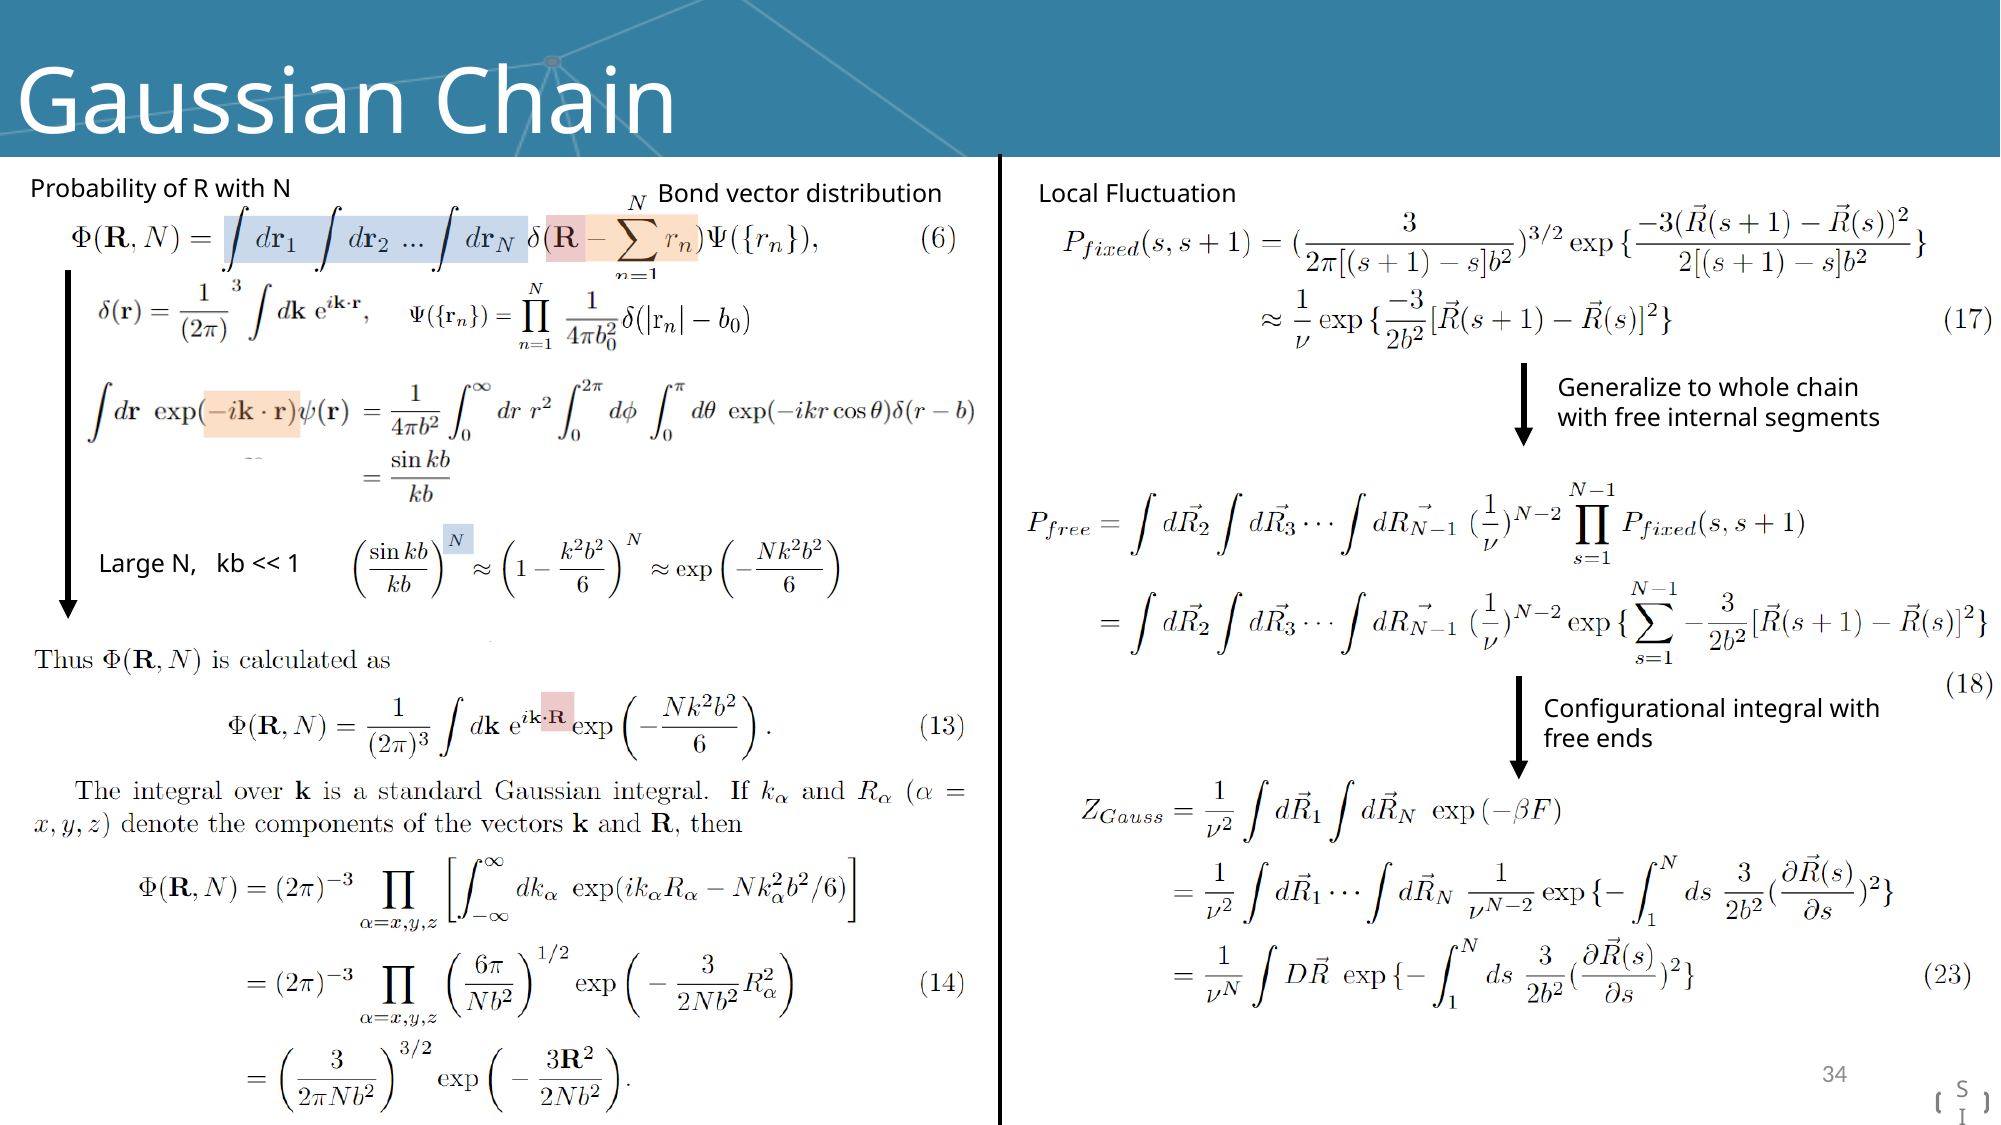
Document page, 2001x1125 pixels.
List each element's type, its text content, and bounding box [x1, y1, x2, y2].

picture [1052, 196, 2000, 357]
picture [1074, 759, 1983, 1022]
title Gaussian Chain [0, 22, 1725, 154]
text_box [79, 372, 989, 509]
text_box Large N, kb << 1 [83, 539, 350, 585]
text_box Local Fluctuation [1023, 170, 1311, 216]
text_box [392, 272, 749, 359]
picture [58, 189, 965, 345]
text_box Generalize to whole chain with free internal segments [1542, 363, 1920, 439]
slide_number 34 [1412, 1042, 1863, 1103]
text_box Probability of R with N [15, 165, 307, 210]
text_box Configurational integral with free ends [1528, 706, 1906, 759]
picture [23, 641, 977, 1125]
picture [1017, 466, 2000, 706]
picture [350, 522, 845, 609]
text_box Bond vector distribution [642, 170, 959, 189]
